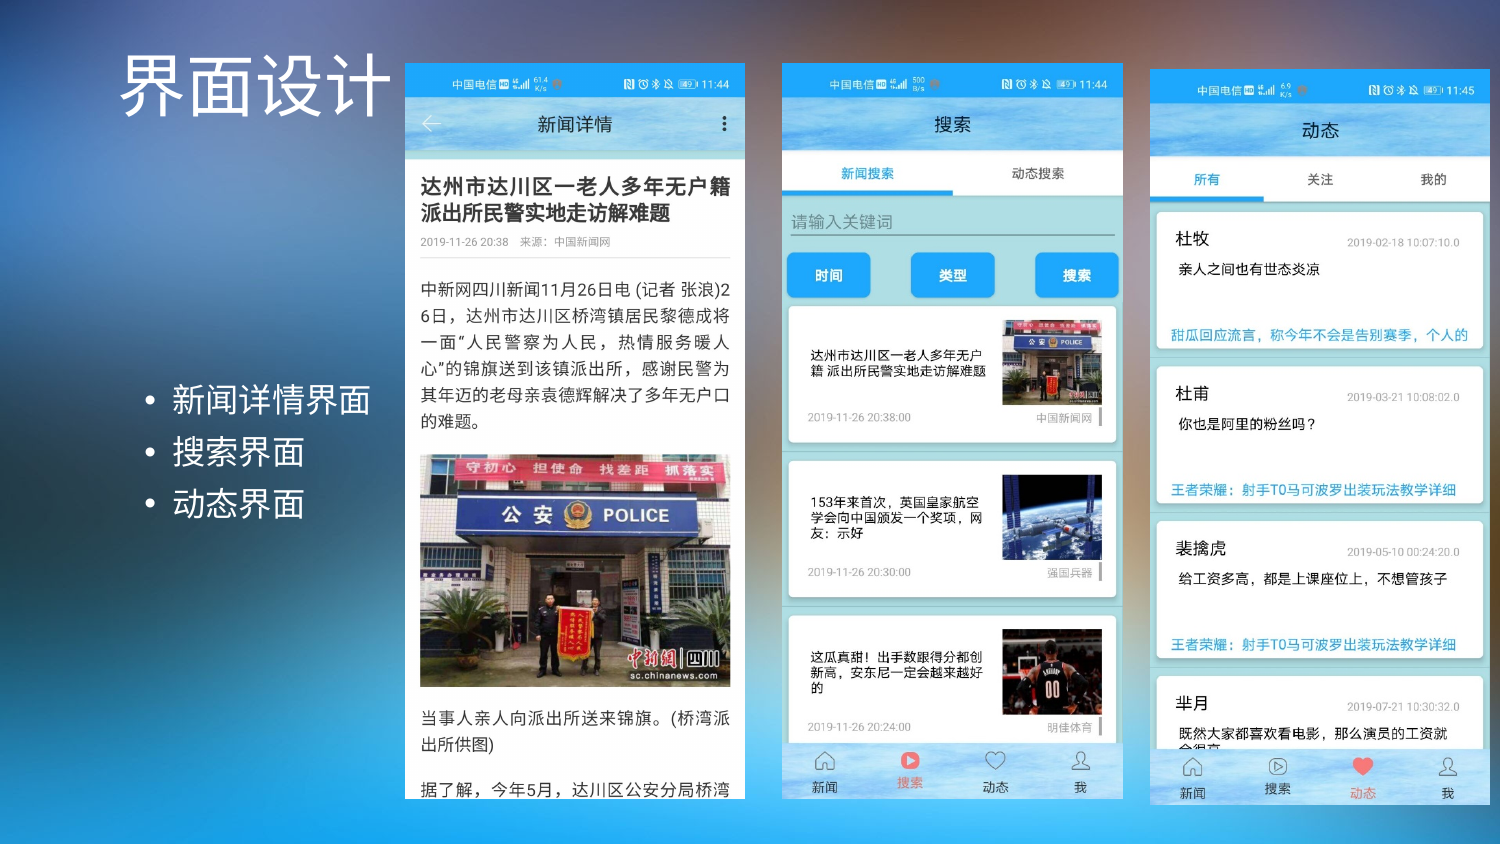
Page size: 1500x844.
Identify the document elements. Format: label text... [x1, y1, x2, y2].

picture [0, 0, 1500, 844]
text_box 新闻详情界面 搜索界面 动态界面 [129, 376, 404, 467]
title 界面设计 [103, 44, 1397, 208]
